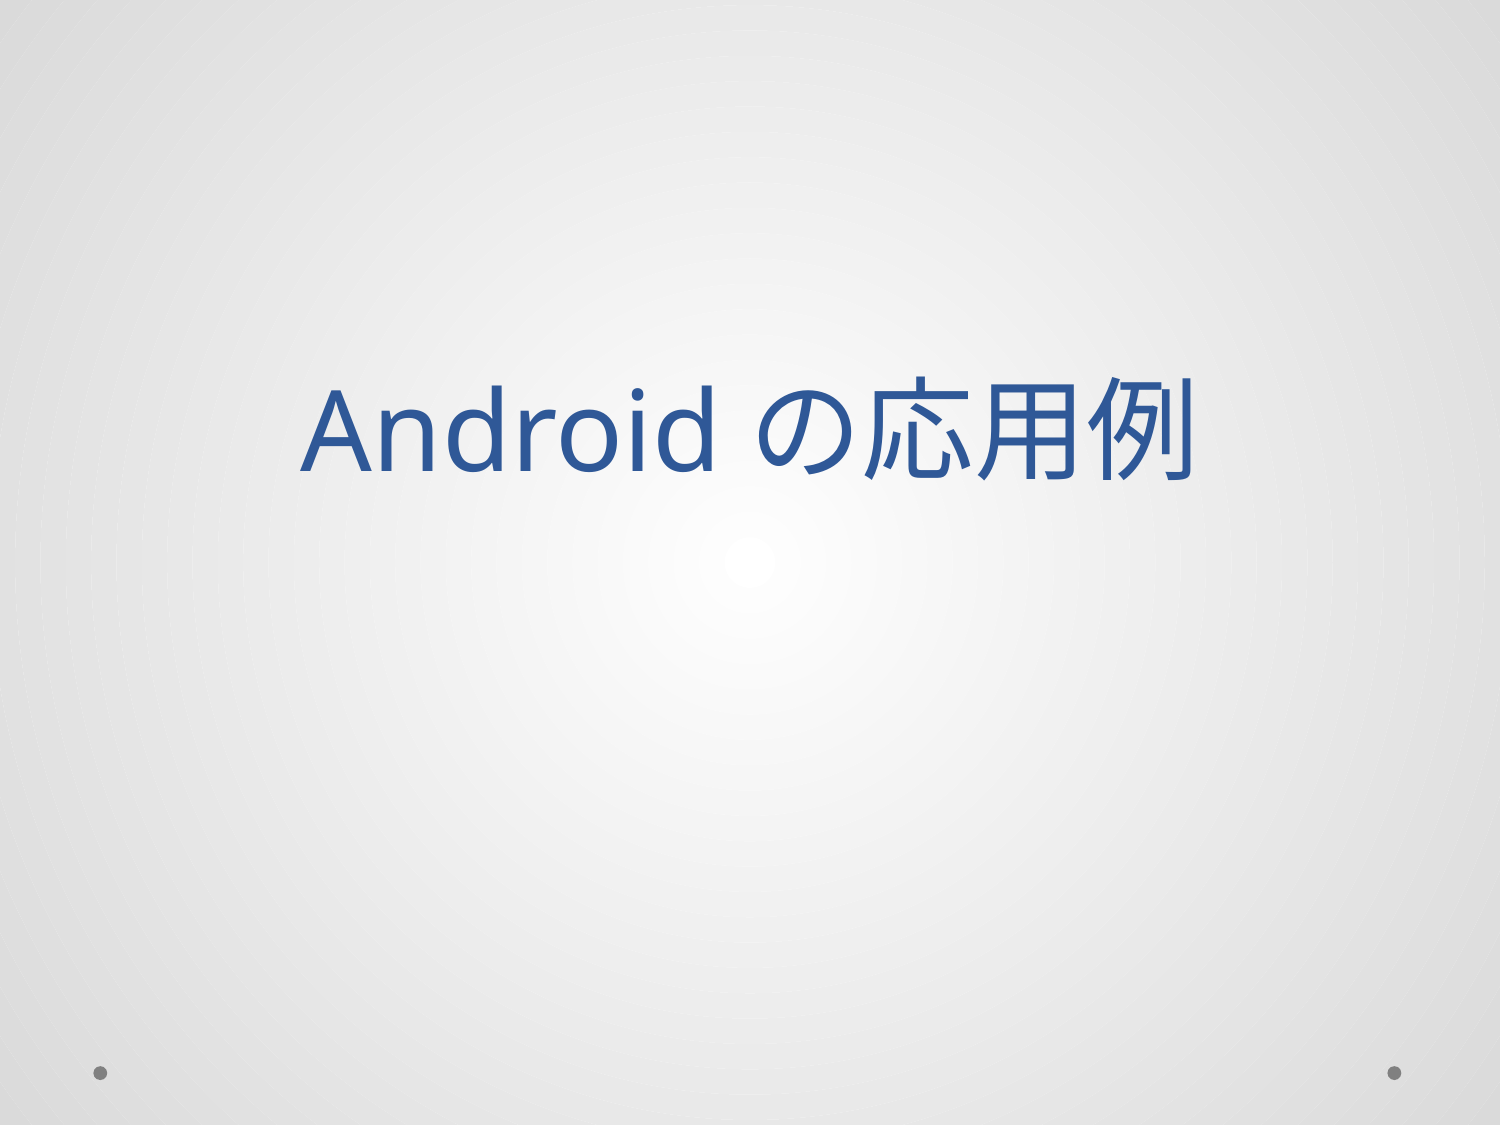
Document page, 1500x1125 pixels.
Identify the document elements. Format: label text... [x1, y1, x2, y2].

title Androidの応用例 [75, 302, 1425, 565]
